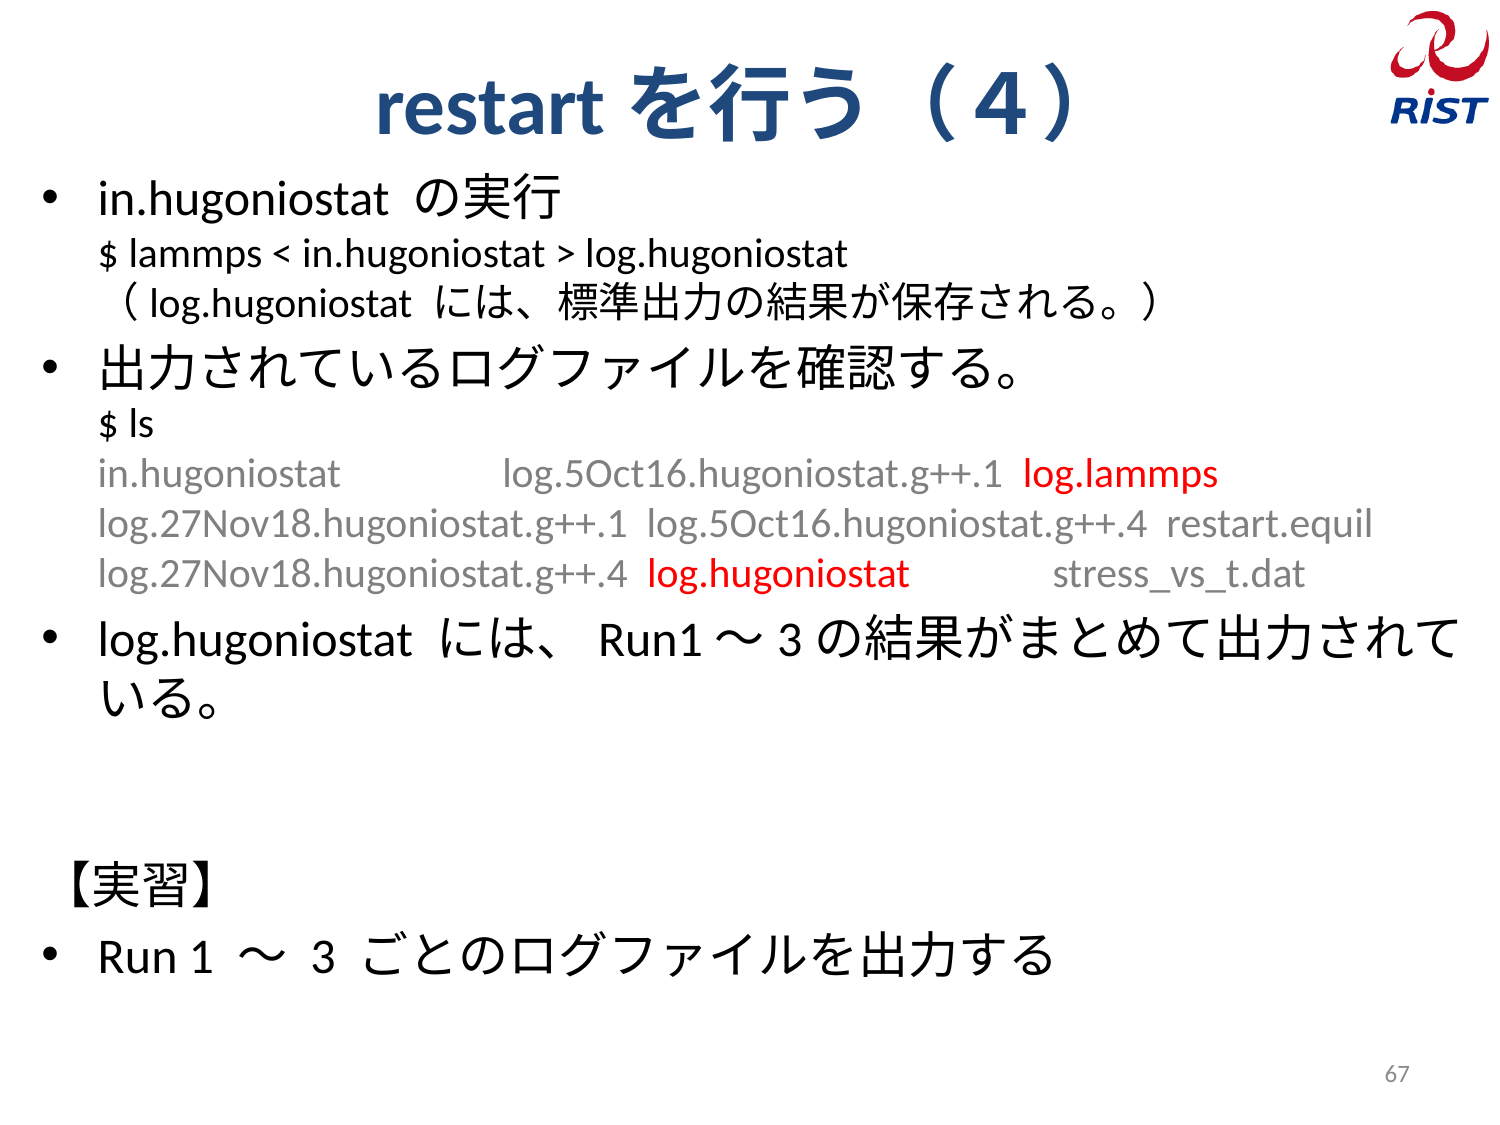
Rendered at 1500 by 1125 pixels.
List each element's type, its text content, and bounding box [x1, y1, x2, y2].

picture [1379, 0, 1500, 135]
list in.hugoniostat の実行 $ lammps < in.hugoniostat > log.hugoniostat （log.hugoniostat には、標準出力の結果が保存される。） 出力されているログファイルを確認する。 $ ls in.hugoniostat log.5Oct16.hugoniostat.g++.1 log.lammps log.27Nov18.hugoniostat.g++.1 log.5Oct16.hugoniostat.g++.4 restart.equil log.27Nov18.hugoniostat.g++.4 log.hugoniostat stress_vs_t.dat log.hugoniostat には、Run1〜3の結果がまとめて出力されている。 【実習】 Run 1 〜 3 ごとのログファイルを出力する [26, 158, 1480, 1125]
title restartを行う（４） [75, 7, 1425, 158]
slide_number 67 [1074, 1042, 1425, 1103]
